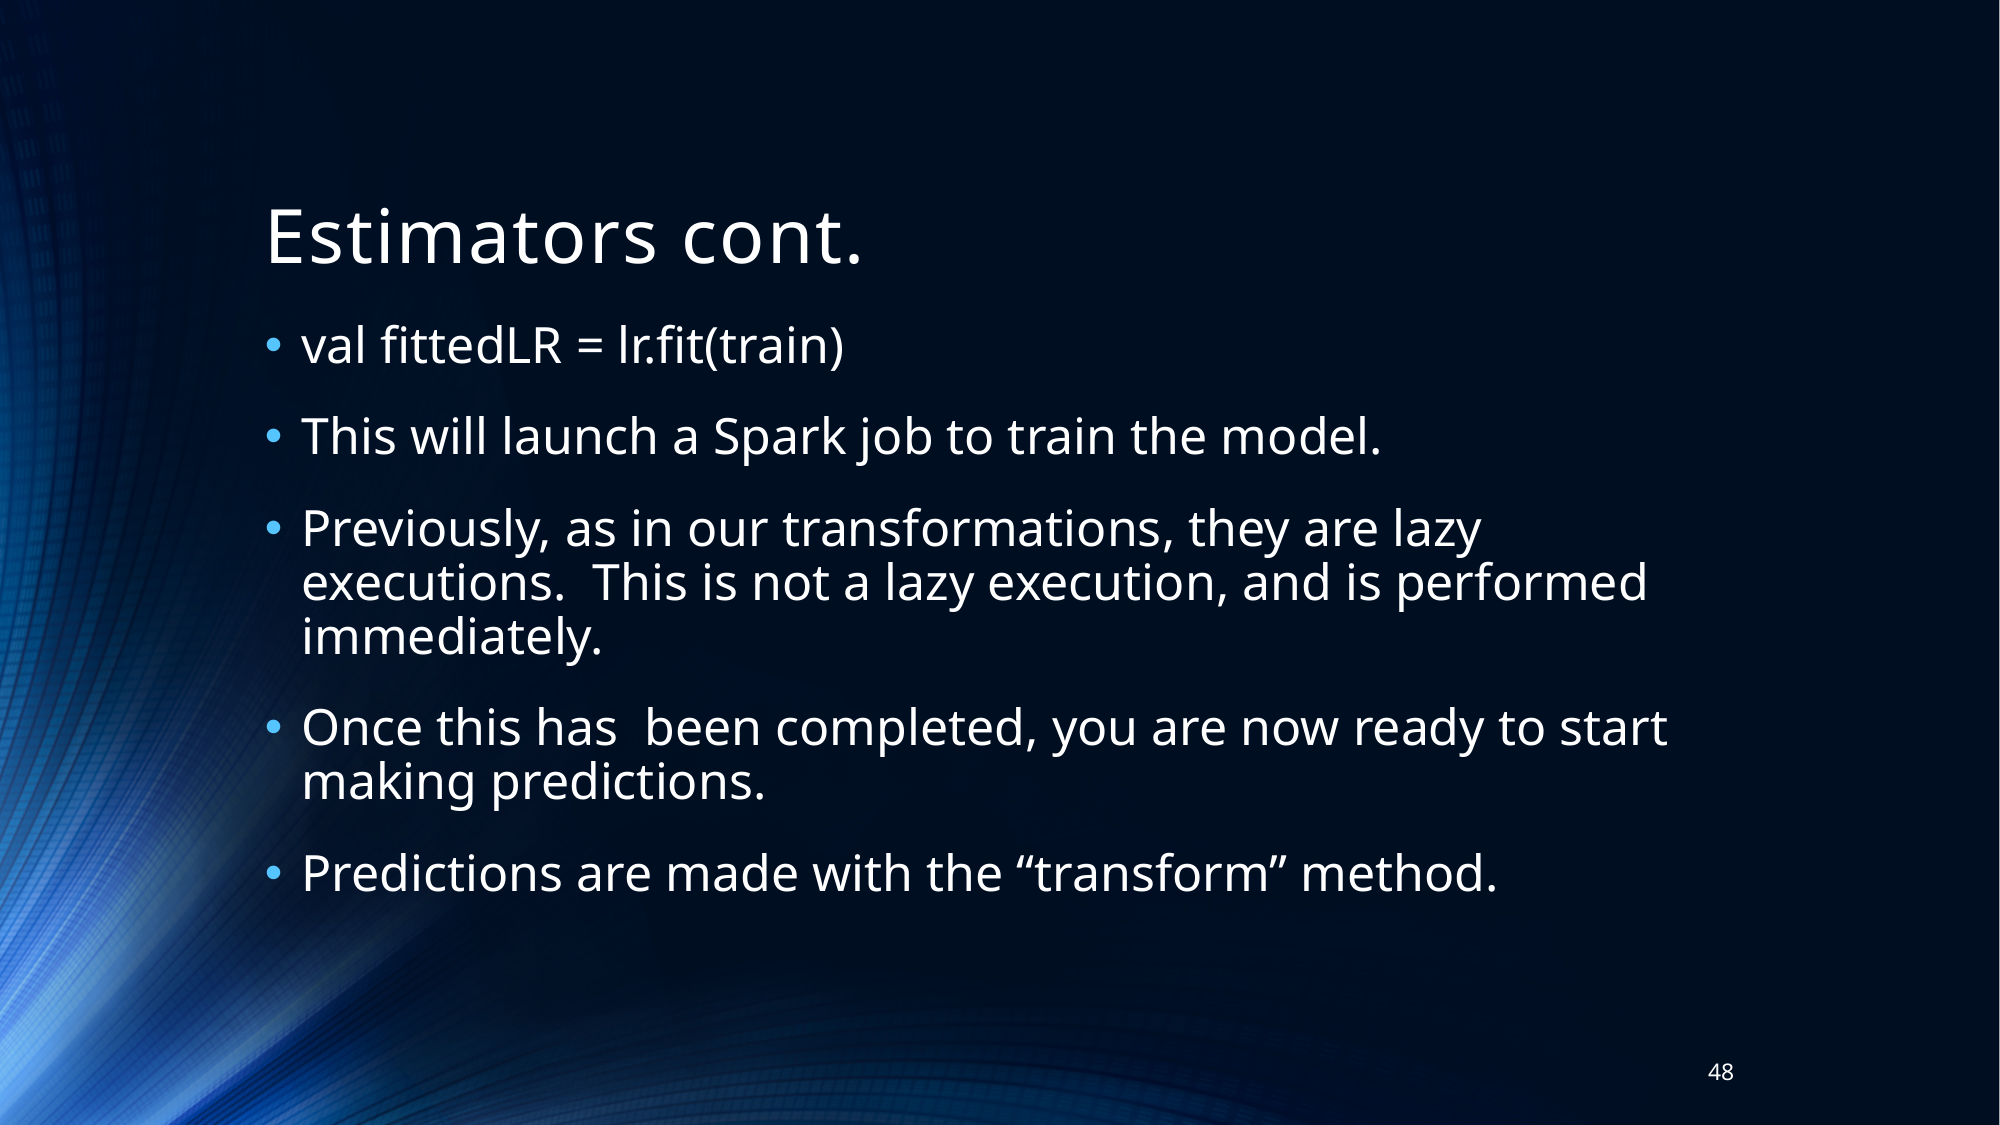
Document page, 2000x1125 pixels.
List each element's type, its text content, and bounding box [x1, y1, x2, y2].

list val fittedLR = lr.fit(train) This will launch a Spark job to train the model. Previously, as in our transformations, they are lazy executions. This is not a lazy execution, and is performed immediately. Once this has been completed, you are now ready to start making predictions. Predictions are made with the “transform” method. [249, 312, 1749, 988]
title Estimators cont. [249, 62, 1750, 288]
slide_number 48 [1612, 1050, 1750, 1096]
picture [0, 0, 2000, 1125]
